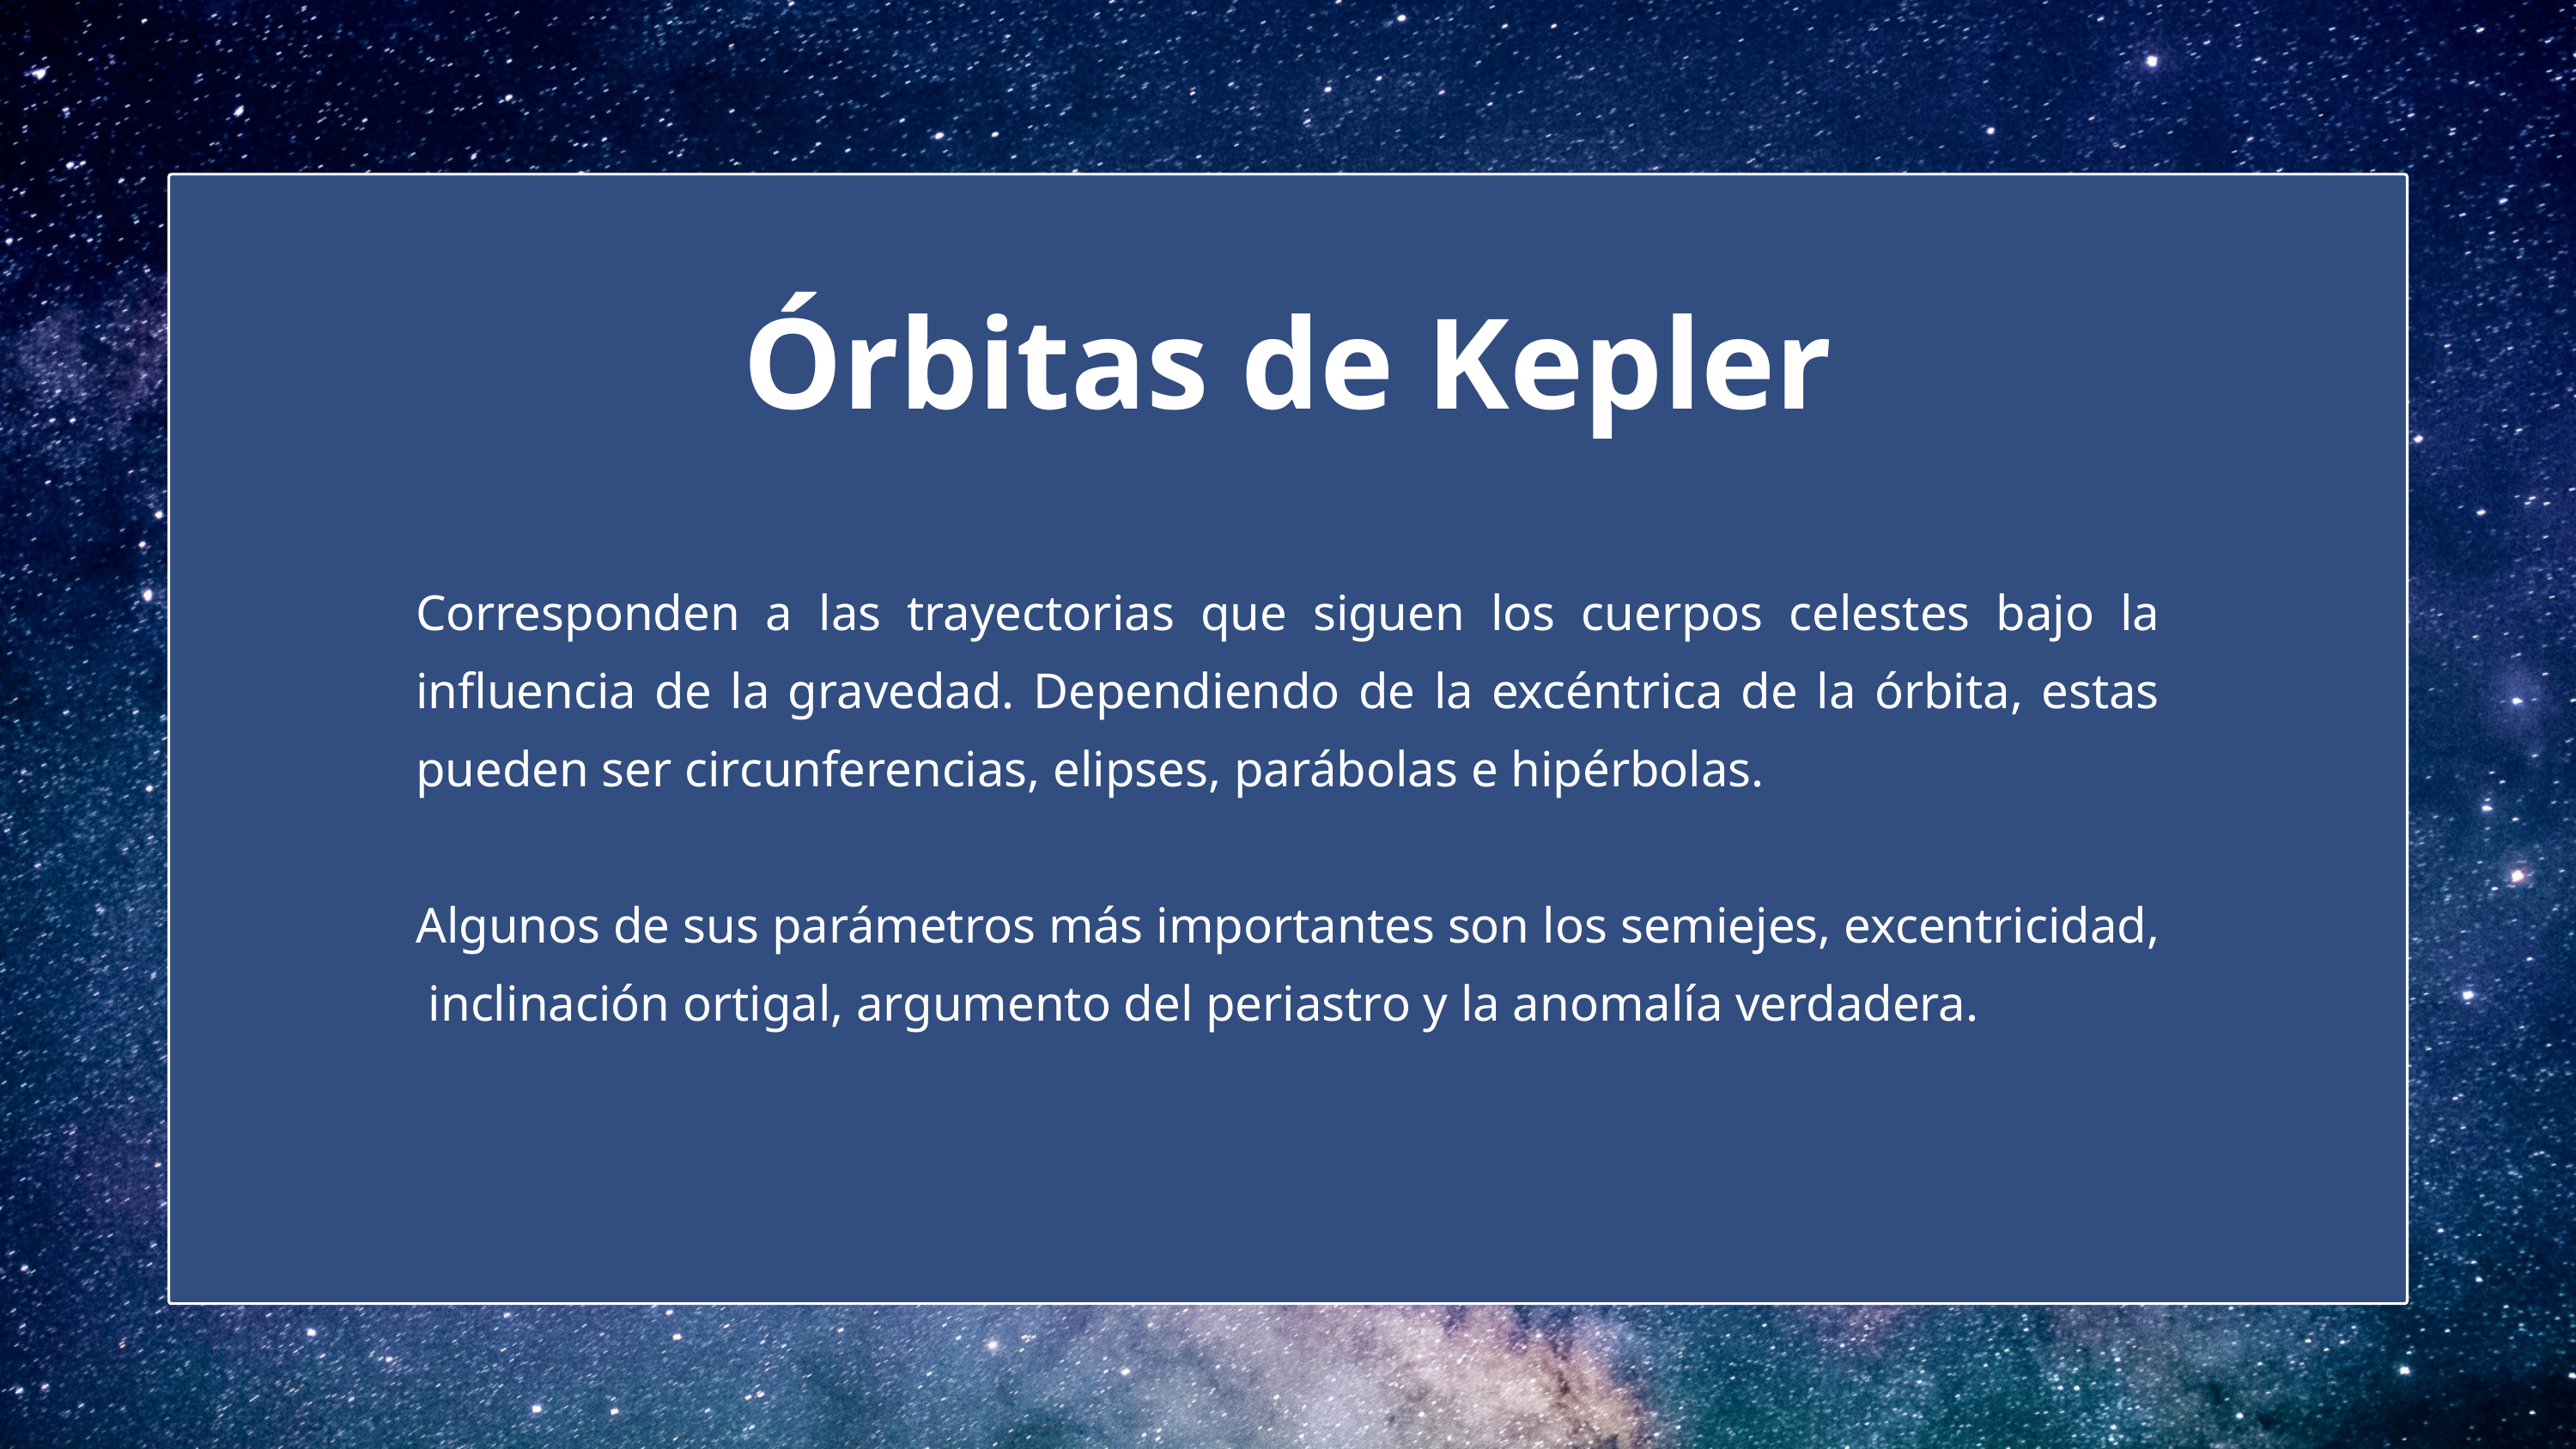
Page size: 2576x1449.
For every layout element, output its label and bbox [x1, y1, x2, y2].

text_box [0, 0, 2576, 1449]
text_box [168, 173, 2408, 1304]
